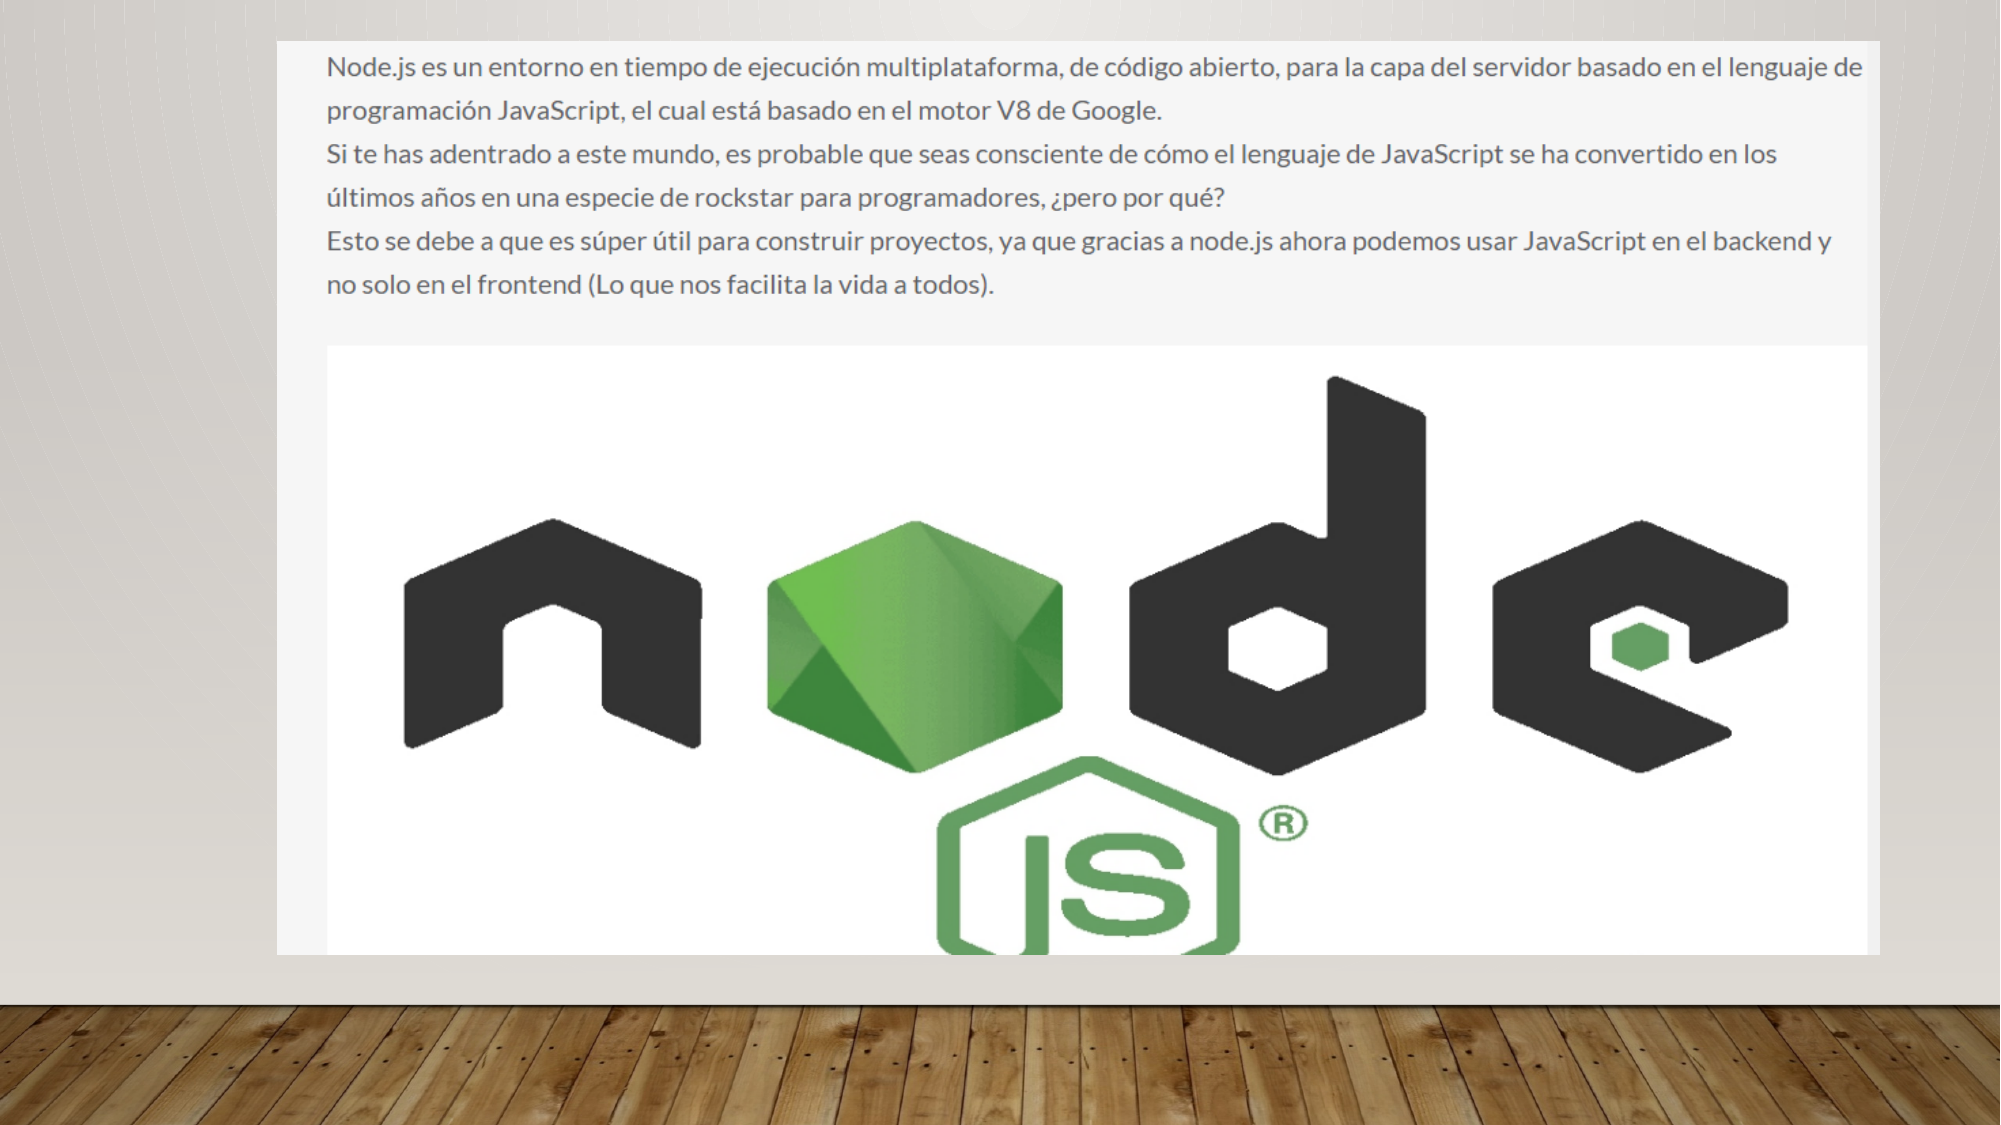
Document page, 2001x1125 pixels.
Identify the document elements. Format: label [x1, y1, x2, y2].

picture [277, 41, 1880, 956]
picture [0, 1005, 2000, 1125]
